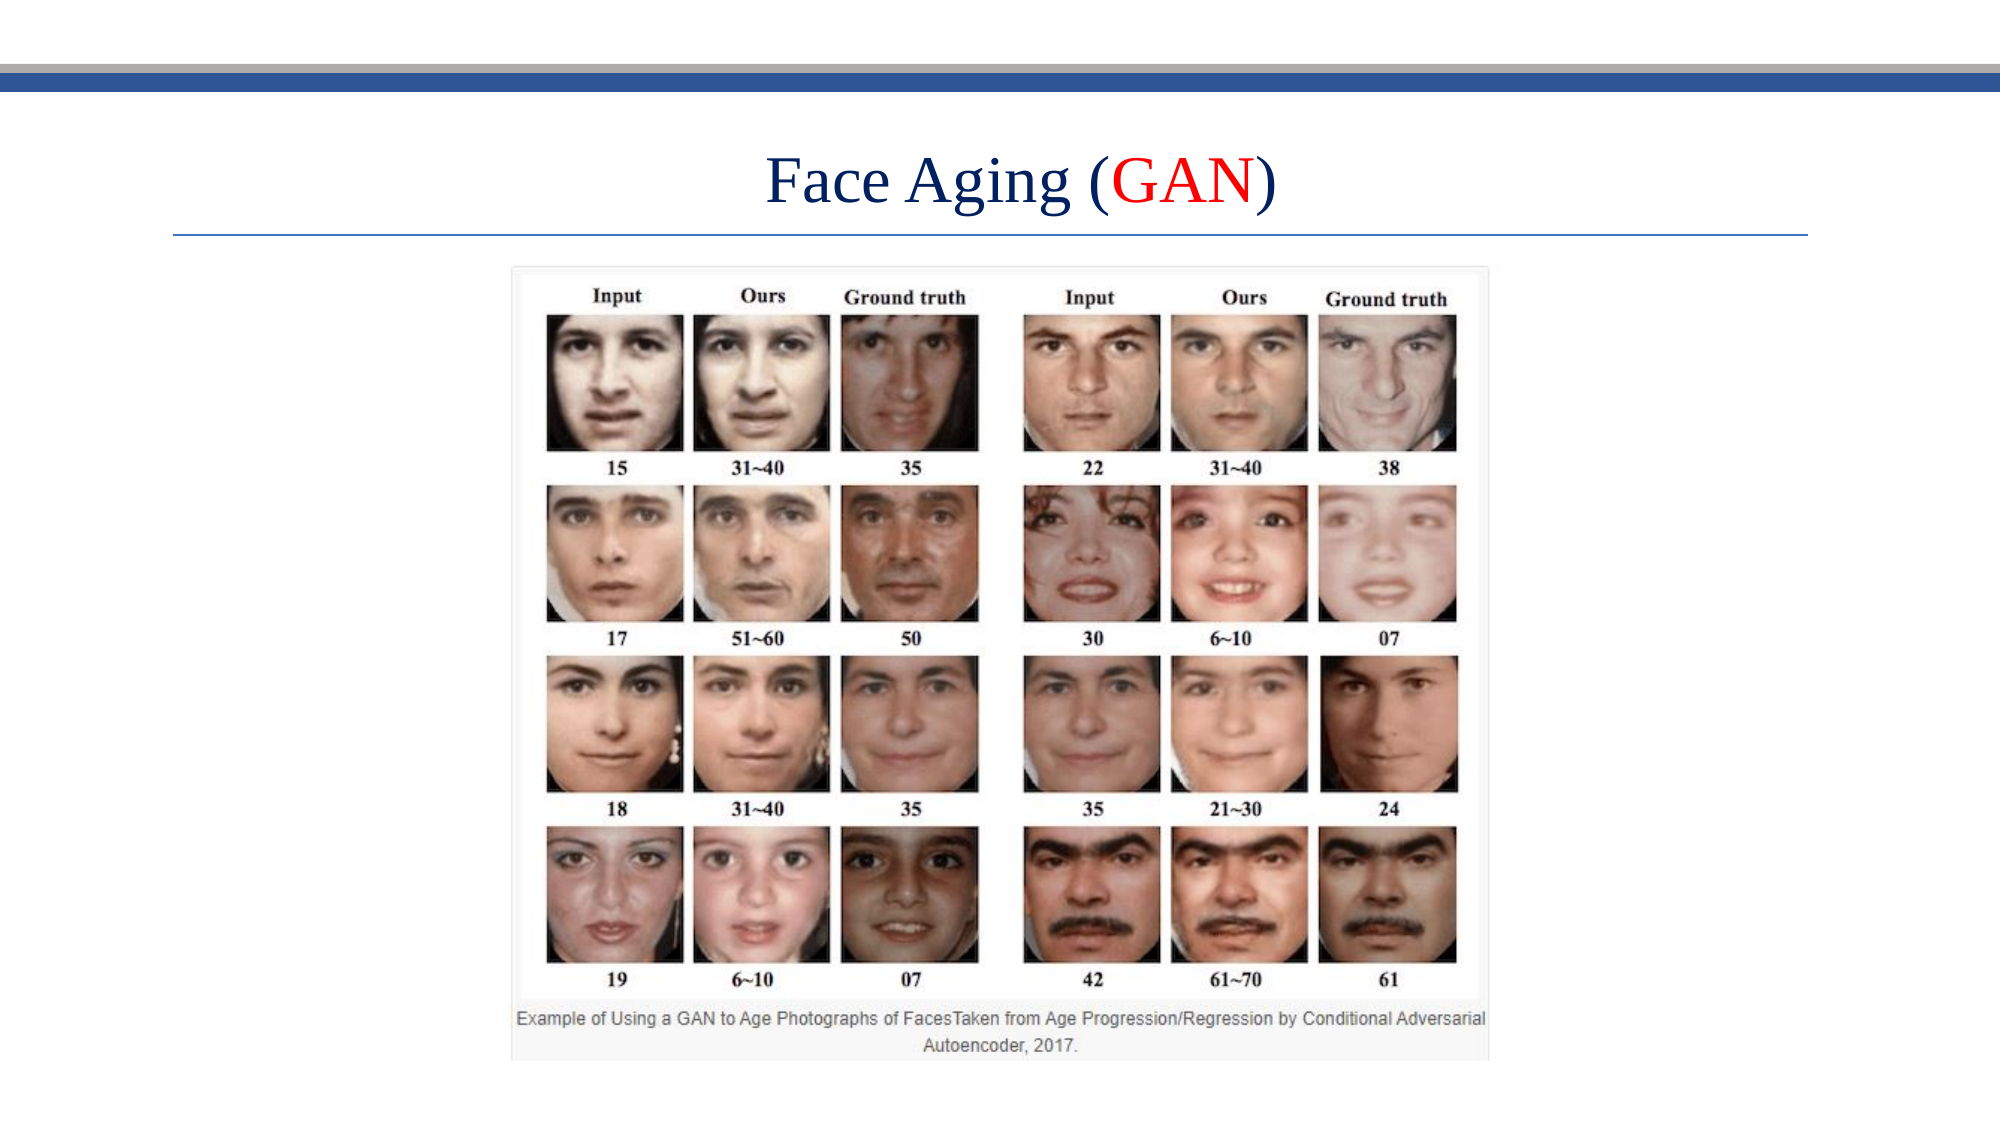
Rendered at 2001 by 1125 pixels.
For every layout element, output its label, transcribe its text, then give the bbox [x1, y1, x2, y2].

text_box Face Aging (GAN) [235, 128, 1808, 224]
text_box [0, 72, 2000, 93]
text_box [0, 63, 2000, 72]
picture [459, 263, 1521, 1062]
